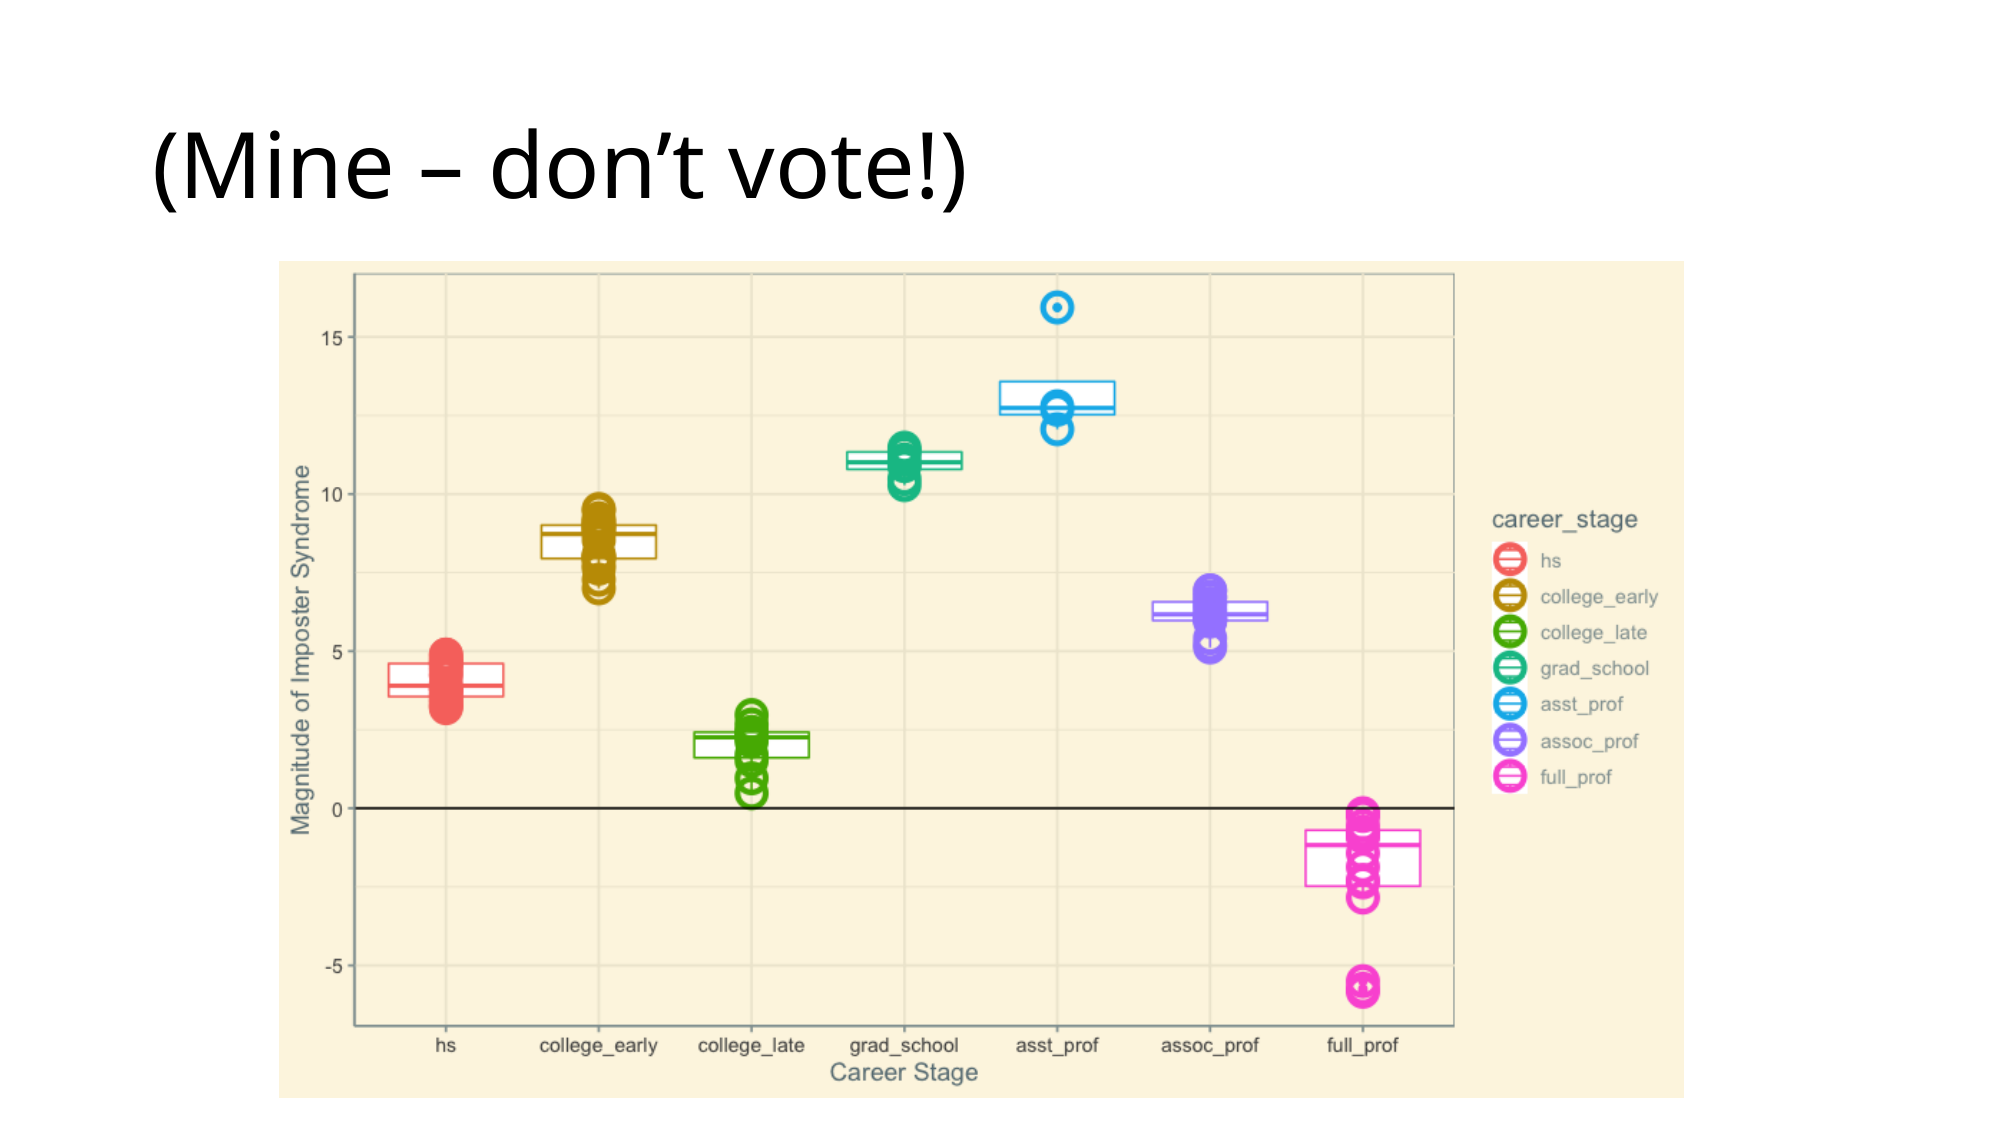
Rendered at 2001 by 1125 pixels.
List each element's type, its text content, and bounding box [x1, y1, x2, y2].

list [279, 261, 1684, 1098]
title (Mine – don’t vote!) [137, 59, 1863, 278]
